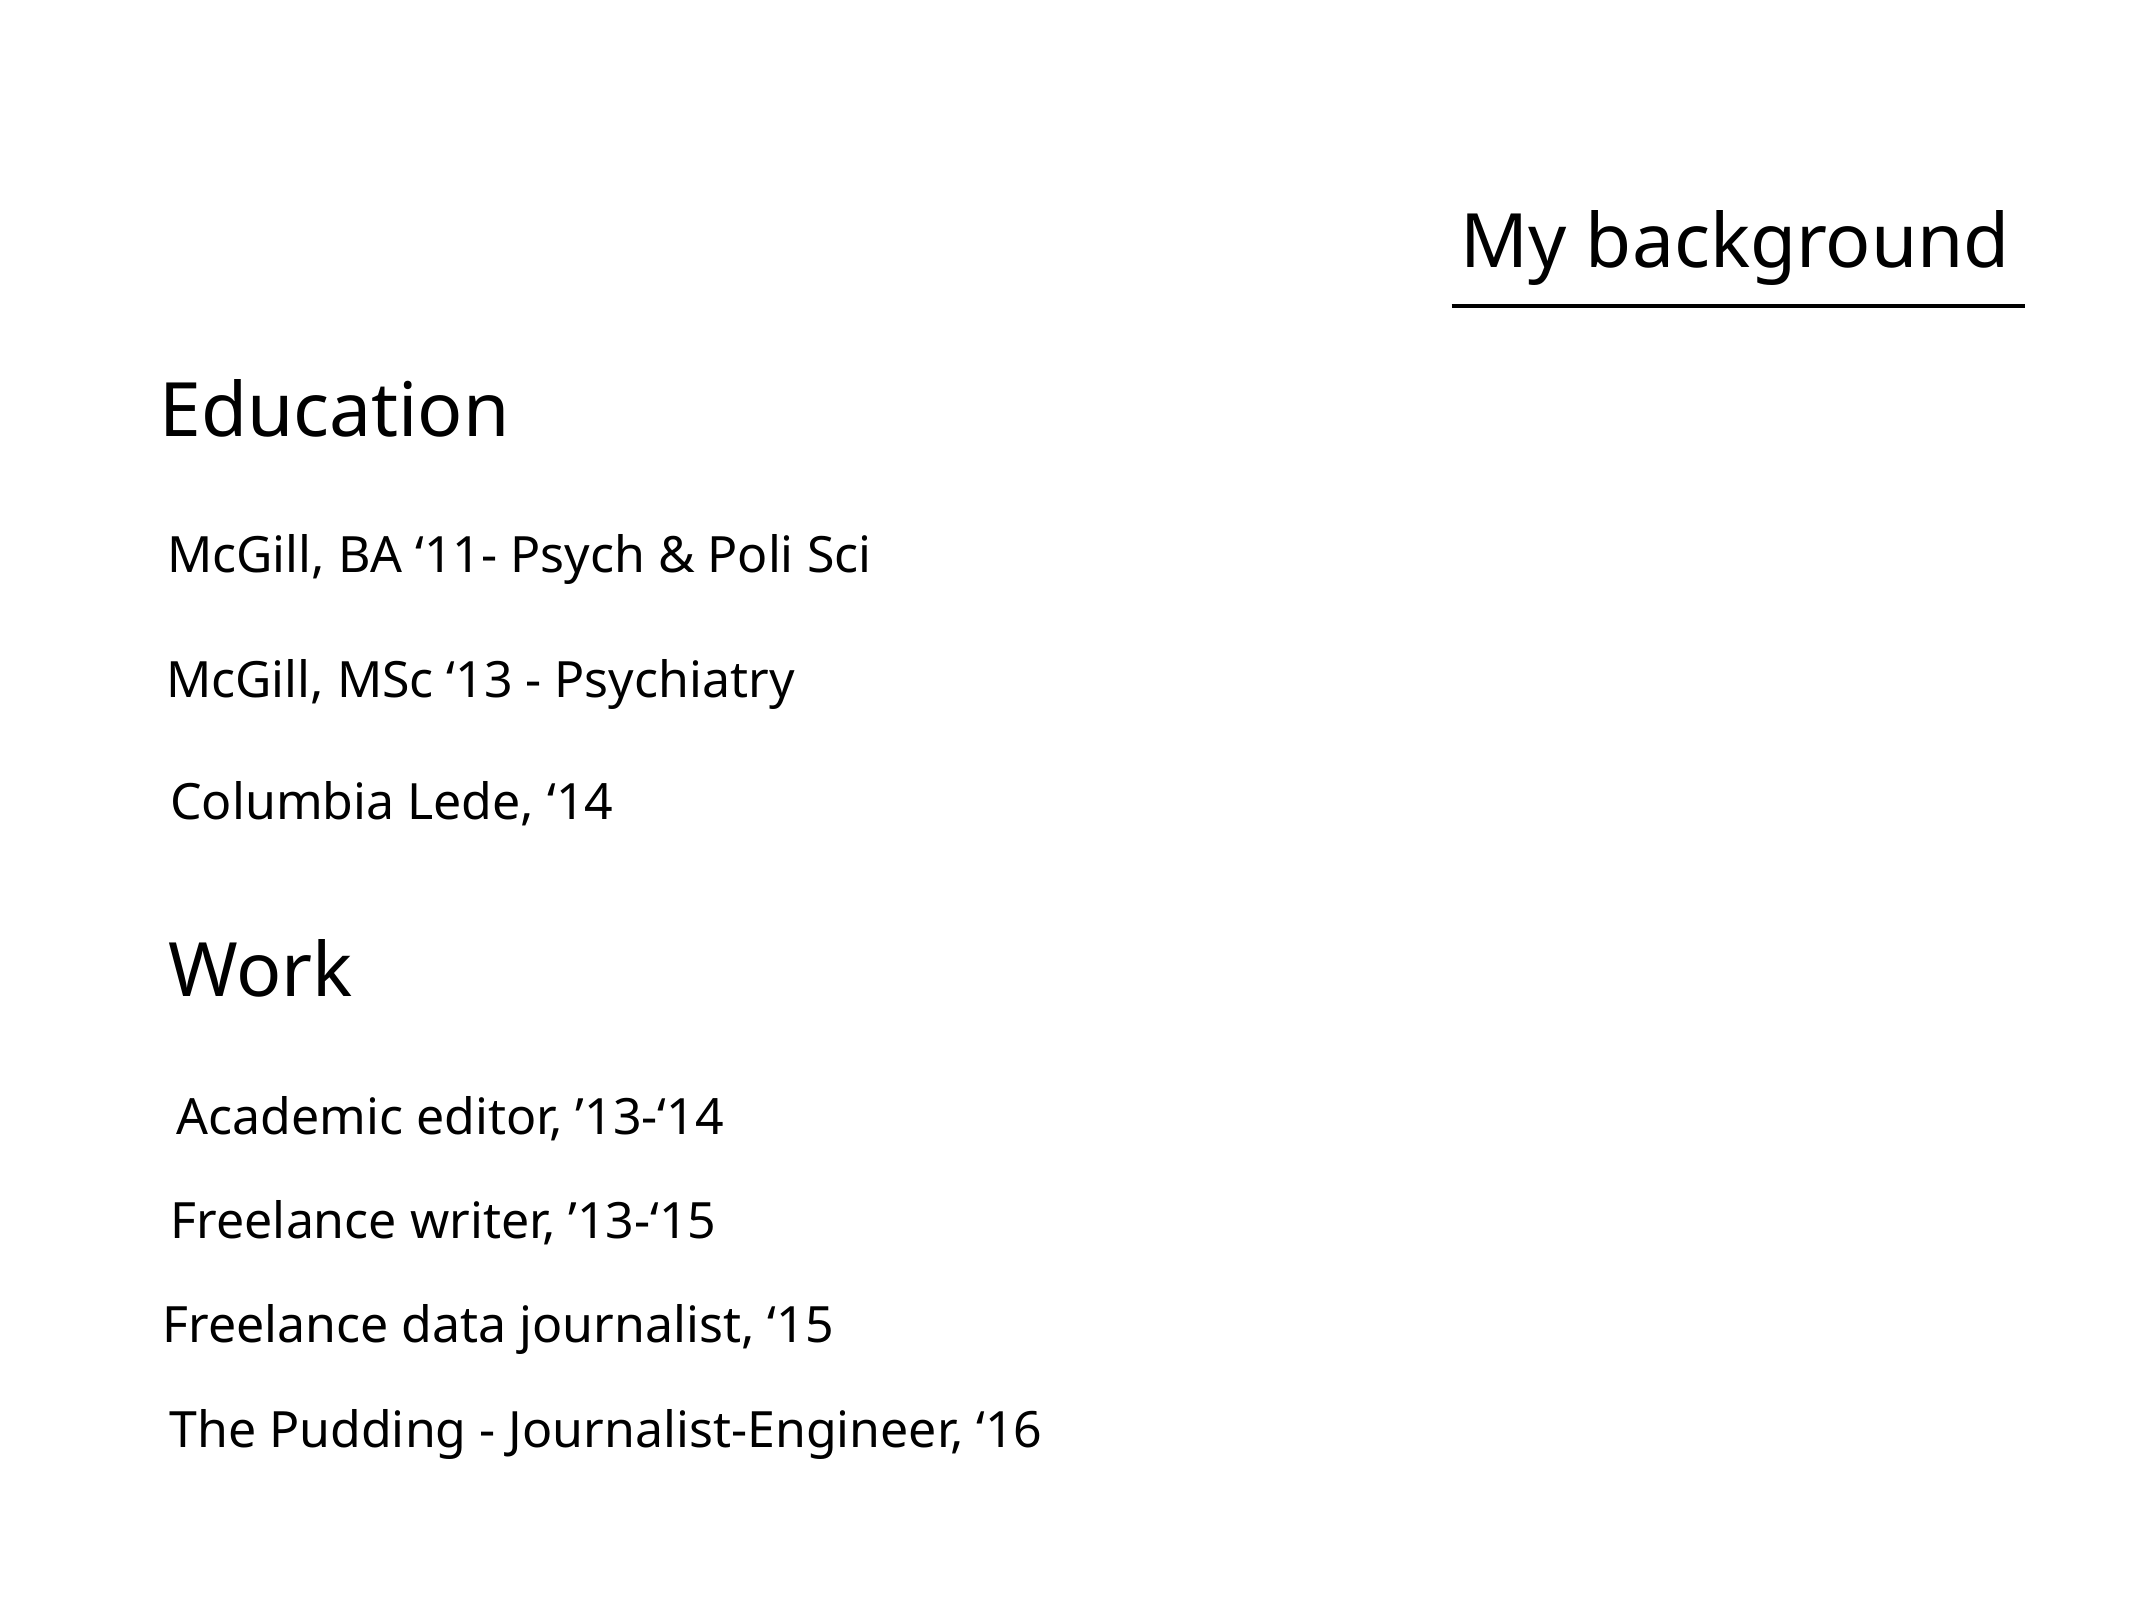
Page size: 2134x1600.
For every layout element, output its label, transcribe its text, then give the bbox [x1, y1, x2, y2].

text_box Columbia Lede, ‘14 [162, 761, 622, 839]
text_box McGill, BA ‘11- Psych & Poli Sci [158, 513, 881, 591]
text_box Freelance writer, ’13-‘15 [162, 1180, 725, 1257]
text_box McGill, MSc ‘13 - Psychiatry [157, 638, 803, 716]
text_box Work [159, 913, 362, 1020]
text_box My background [1452, 184, 2019, 291]
text_box Freelance data journalist, ‘15 [154, 1284, 843, 1362]
text_box Education [151, 352, 518, 460]
text_box Academic editor, ’13-‘14 [168, 1076, 733, 1153]
text_box The Pudding - Journalist-Engineer, ‘16 [160, 1388, 1051, 1466]
